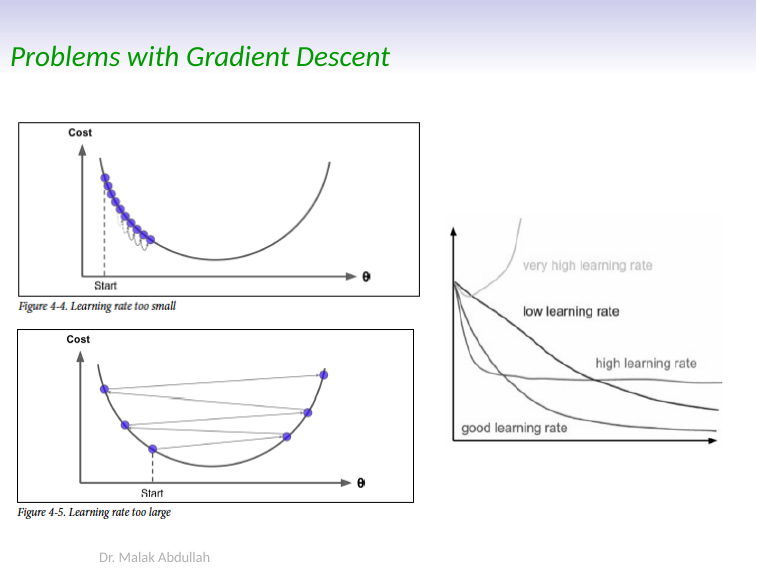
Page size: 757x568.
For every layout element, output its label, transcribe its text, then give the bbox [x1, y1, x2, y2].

picture [431, 196, 741, 468]
title Problems with Gradient Descent [10, 36, 635, 73]
picture [0, 0, 756, 74]
footer Dr. Malak Abdullah [0, 548, 332, 566]
picture [0, 108, 426, 316]
picture [10, 325, 423, 522]
